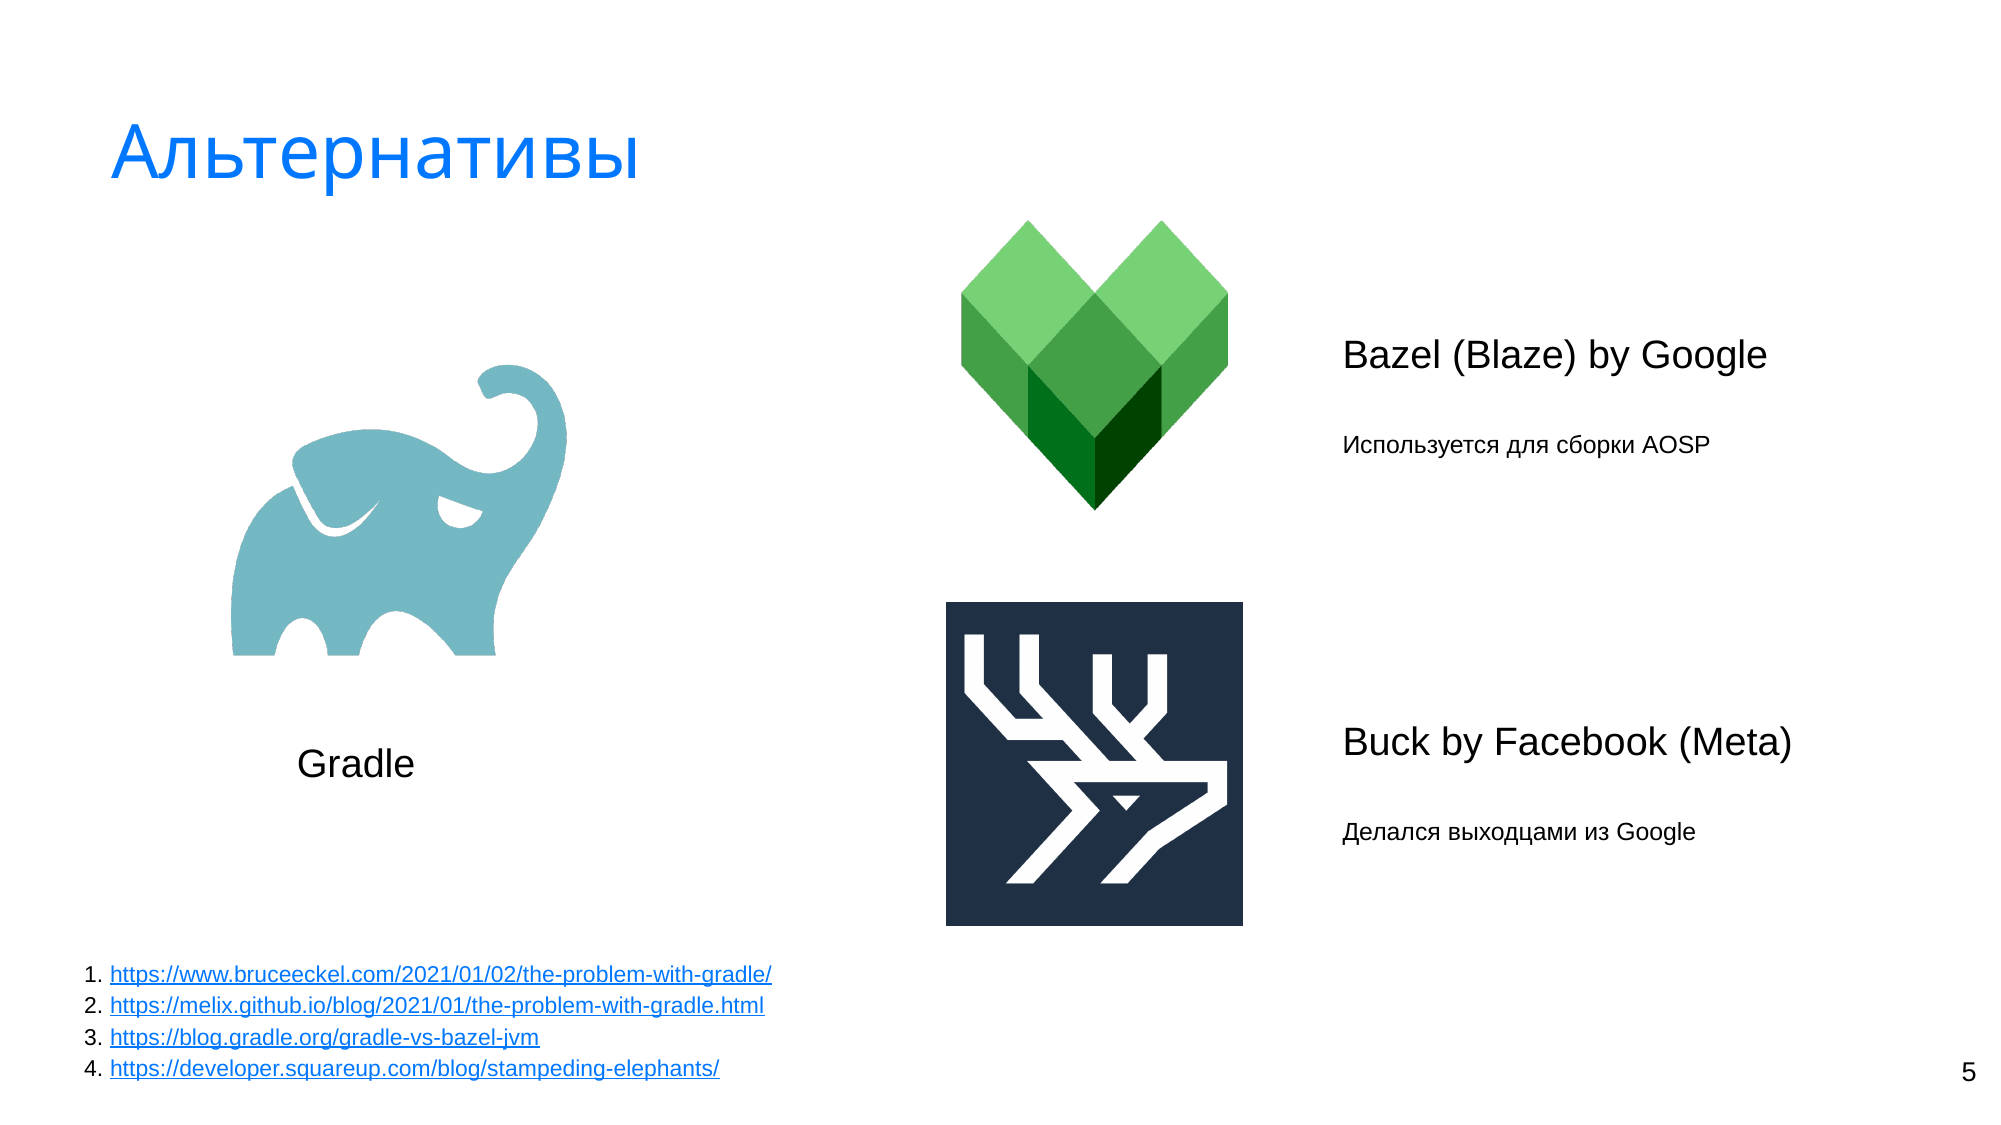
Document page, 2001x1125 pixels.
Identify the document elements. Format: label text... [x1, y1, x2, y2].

slide_number ‹#› [1871, 1038, 1992, 1125]
picture [221, 316, 576, 704]
picture [946, 601, 1243, 927]
title Альтернативы [111, 113, 1892, 220]
text_box 1. https://www.bruceeckel.com/2021/01/02/the-problem-with-gradle/ 2. https://melix.github.io/blog/2021/01/the-problem-with-gradle.html 3. https://blog.gradle.org/gradle-vs-bazel-jvm 4. https://developer.squareup.com/blog/stampeding-elephants/ [69, 940, 902, 1097]
text_box Gradle [296, 725, 847, 900]
text_box Buck by Facebook (Meta) Делался выходцами из Google [1342, 703, 1892, 878]
picture [942, 198, 1247, 532]
text_box Bazel (Blaze) by Google Используется для сборки AOSP [1342, 316, 1892, 491]
